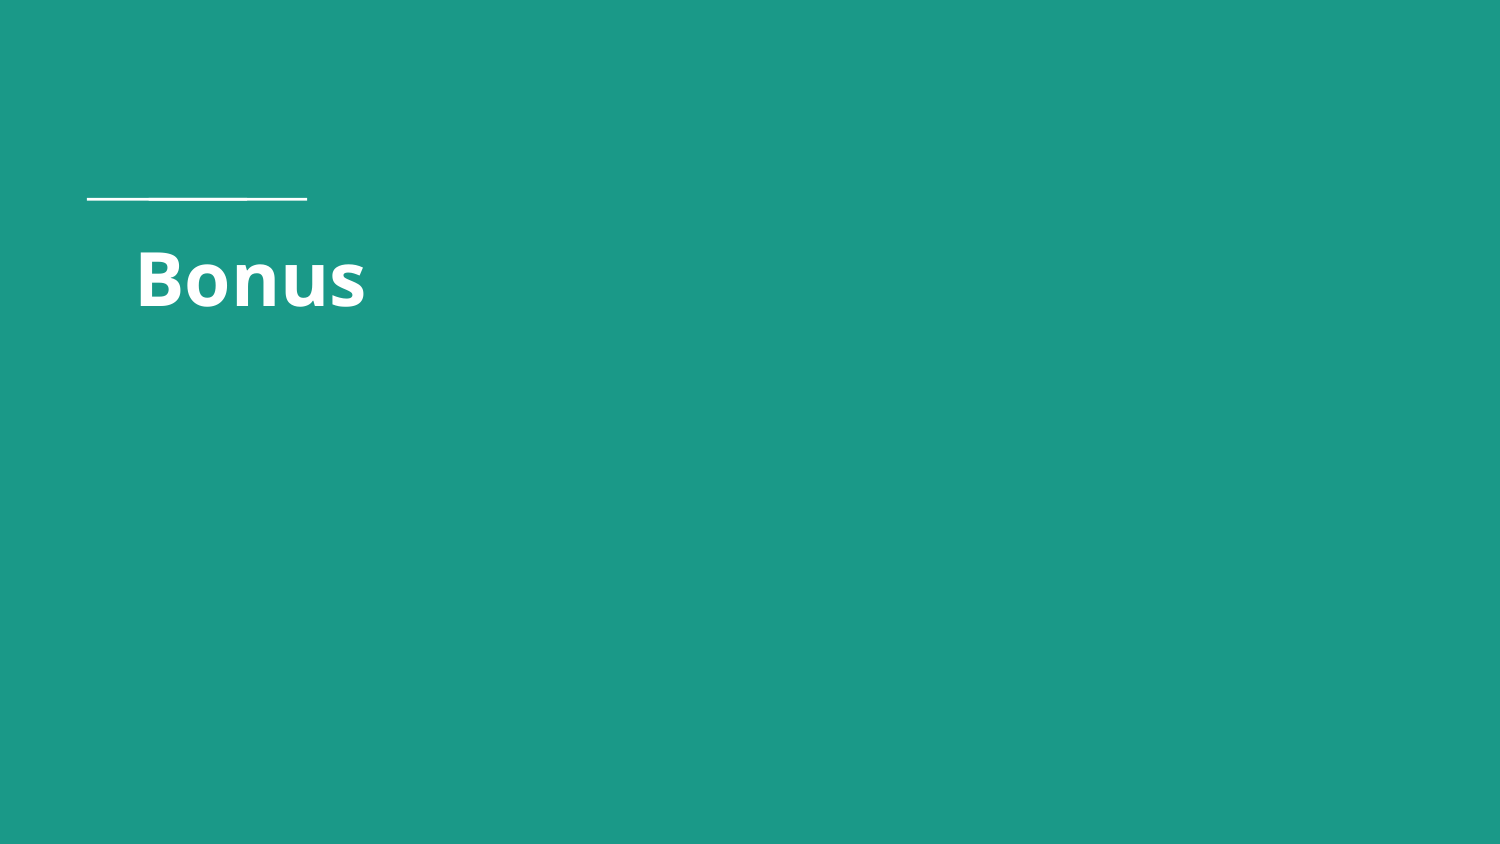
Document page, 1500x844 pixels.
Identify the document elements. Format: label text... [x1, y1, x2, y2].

title Bonus [119, 216, 1381, 466]
